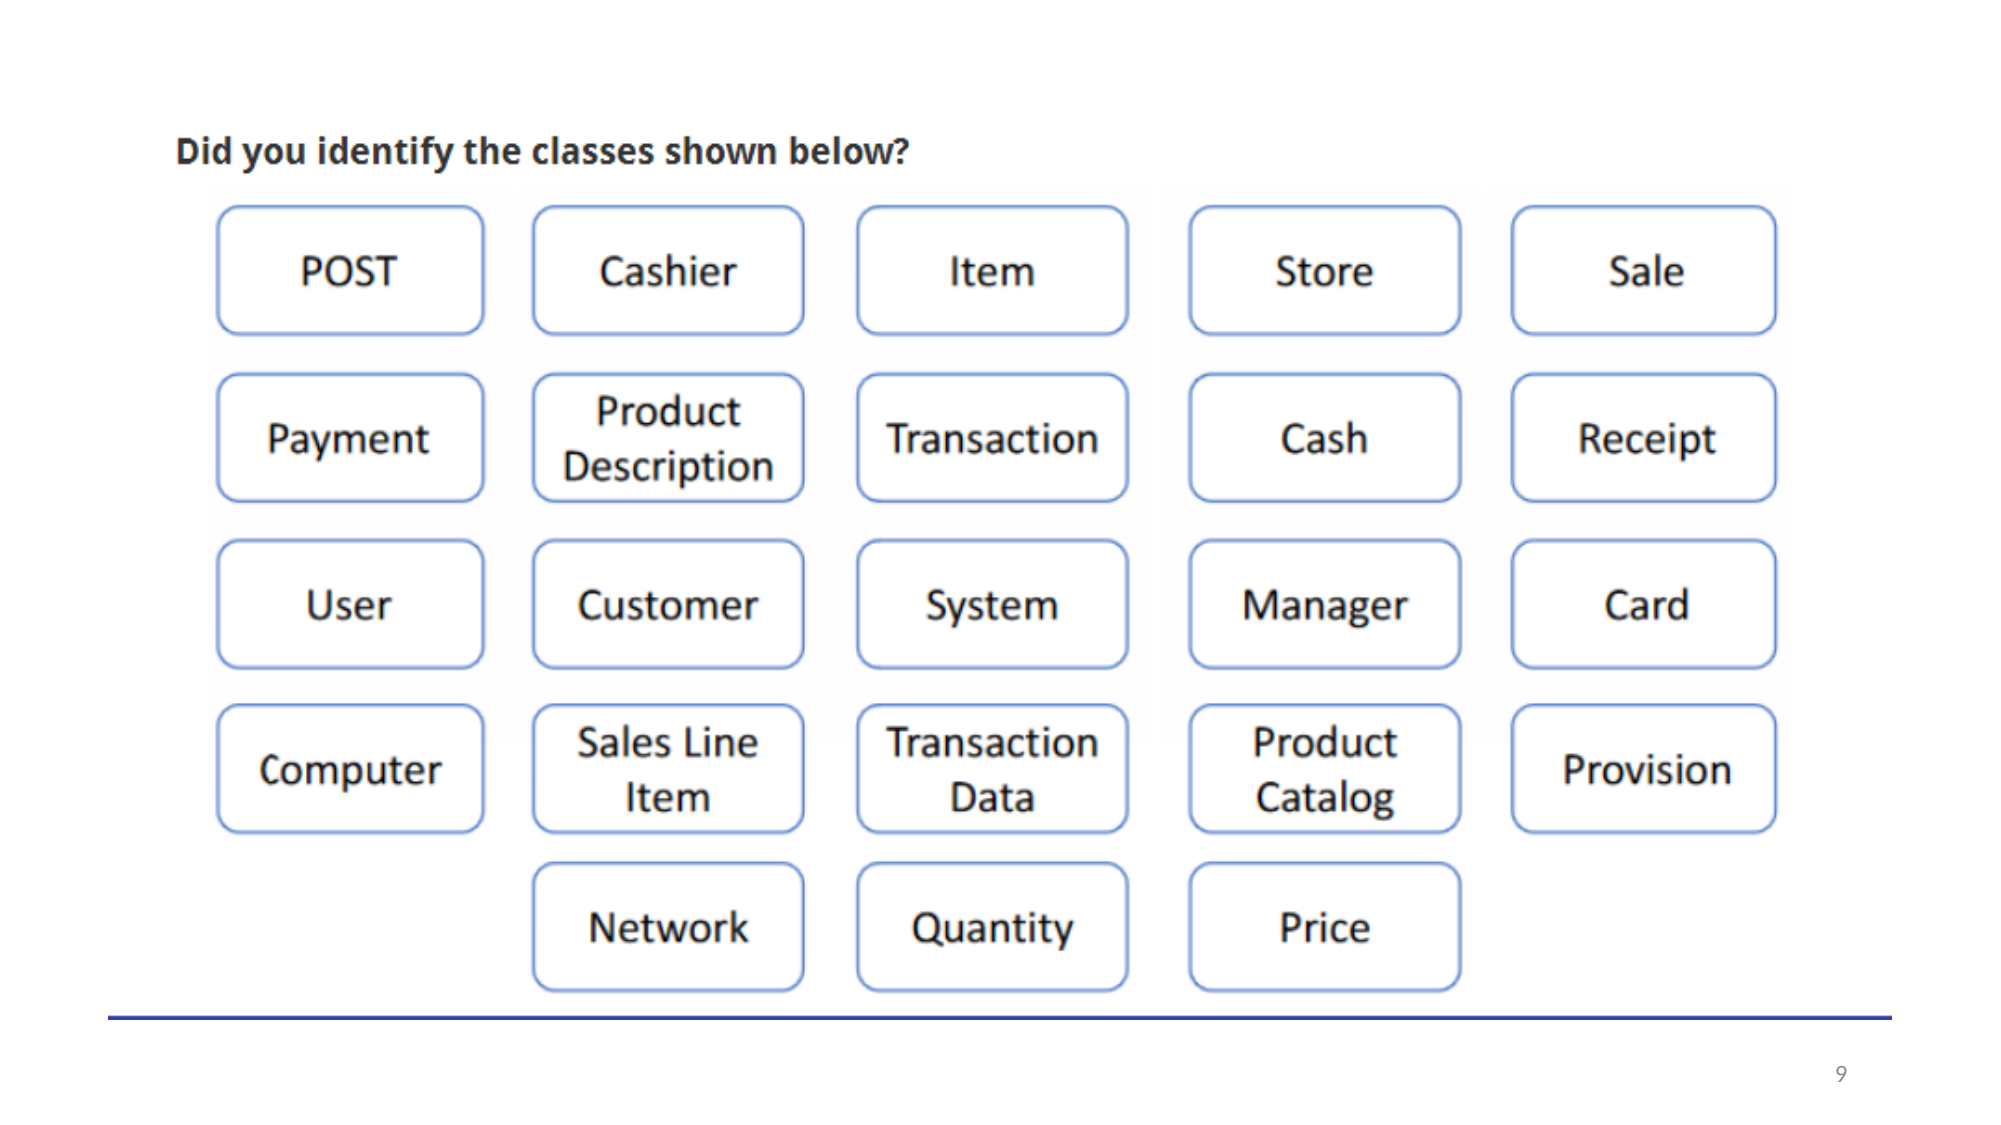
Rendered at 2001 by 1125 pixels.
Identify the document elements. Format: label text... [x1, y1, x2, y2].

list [108, 105, 1892, 1020]
slide_number 9 [1412, 1042, 1863, 1103]
